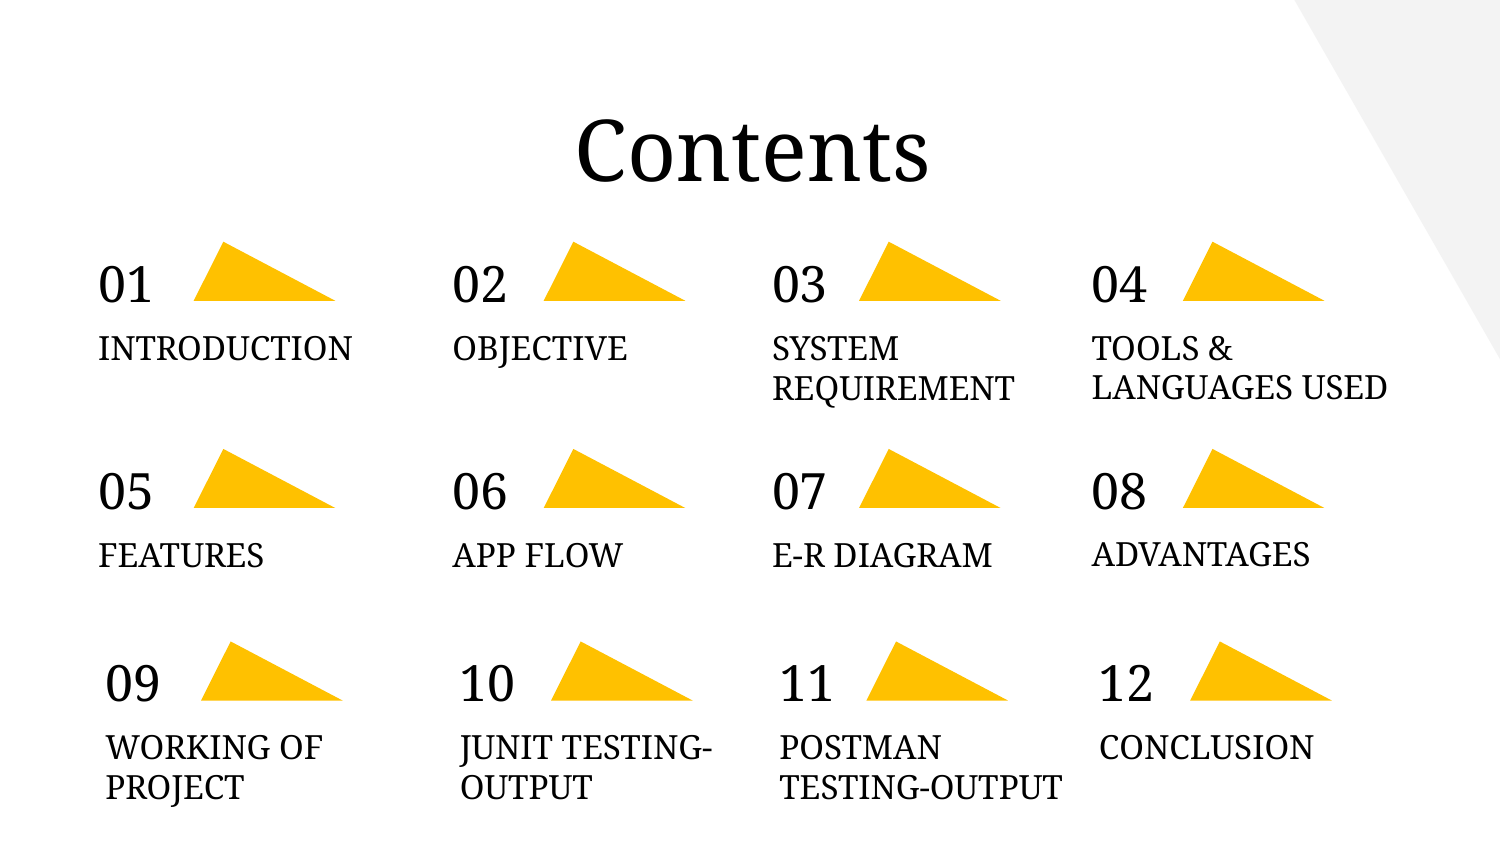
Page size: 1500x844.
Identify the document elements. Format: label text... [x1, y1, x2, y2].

title 05 [83, 459, 261, 519]
text_box ADVANTAGES [1076, 518, 1431, 578]
subtitle INTRODUCTION [83, 311, 437, 371]
title 03 [757, 252, 935, 312]
text_box CONCLUSION [1083, 711, 1439, 771]
text_box [883, 241, 909, 252]
text_box JUNIT TESTING-OUTPUT [444, 711, 764, 771]
title Contents [88, 80, 1418, 175]
text_box WORKING OF PROJECT [90, 711, 442, 771]
title 02 [437, 252, 615, 312]
text_box [568, 241, 593, 252]
text_box [261, 262, 331, 301]
subtitle OBJECTIVE [437, 311, 757, 371]
text_box POSTMAN TESTING-OUTPUT [764, 711, 1083, 771]
text_box [193, 448, 336, 508]
text_box [615, 263, 686, 301]
text_box [1254, 263, 1325, 301]
text_box [859, 448, 1001, 508]
text_box 08 [1076, 459, 1254, 519]
title 07 [757, 459, 935, 519]
text_box 11 [764, 652, 942, 712]
text_box [1182, 448, 1325, 508]
subtitle SYSTEM REQUIREMENT [757, 311, 1076, 371]
title 06 [437, 459, 615, 519]
subtitle E-R DIAGRAM [757, 518, 1076, 578]
subtitle APP FLOW [437, 518, 757, 578]
text_box [866, 641, 1008, 701]
text_box 09 [90, 652, 268, 712]
text_box [551, 641, 693, 701]
subtitle FEATURES [83, 518, 435, 578]
text_box [1207, 241, 1233, 252]
text_box TOOLS & LANGUAGES USED [1076, 311, 1431, 371]
text_box [543, 448, 686, 508]
text_box 10 [444, 652, 622, 712]
text_box 04 [1076, 252, 1254, 312]
text_box 12 [1083, 652, 1261, 712]
text_box [1190, 641, 1332, 701]
text_box [201, 641, 343, 701]
title 01 [83, 252, 261, 311]
text_box [935, 266, 1001, 301]
text_box [218, 242, 240, 252]
